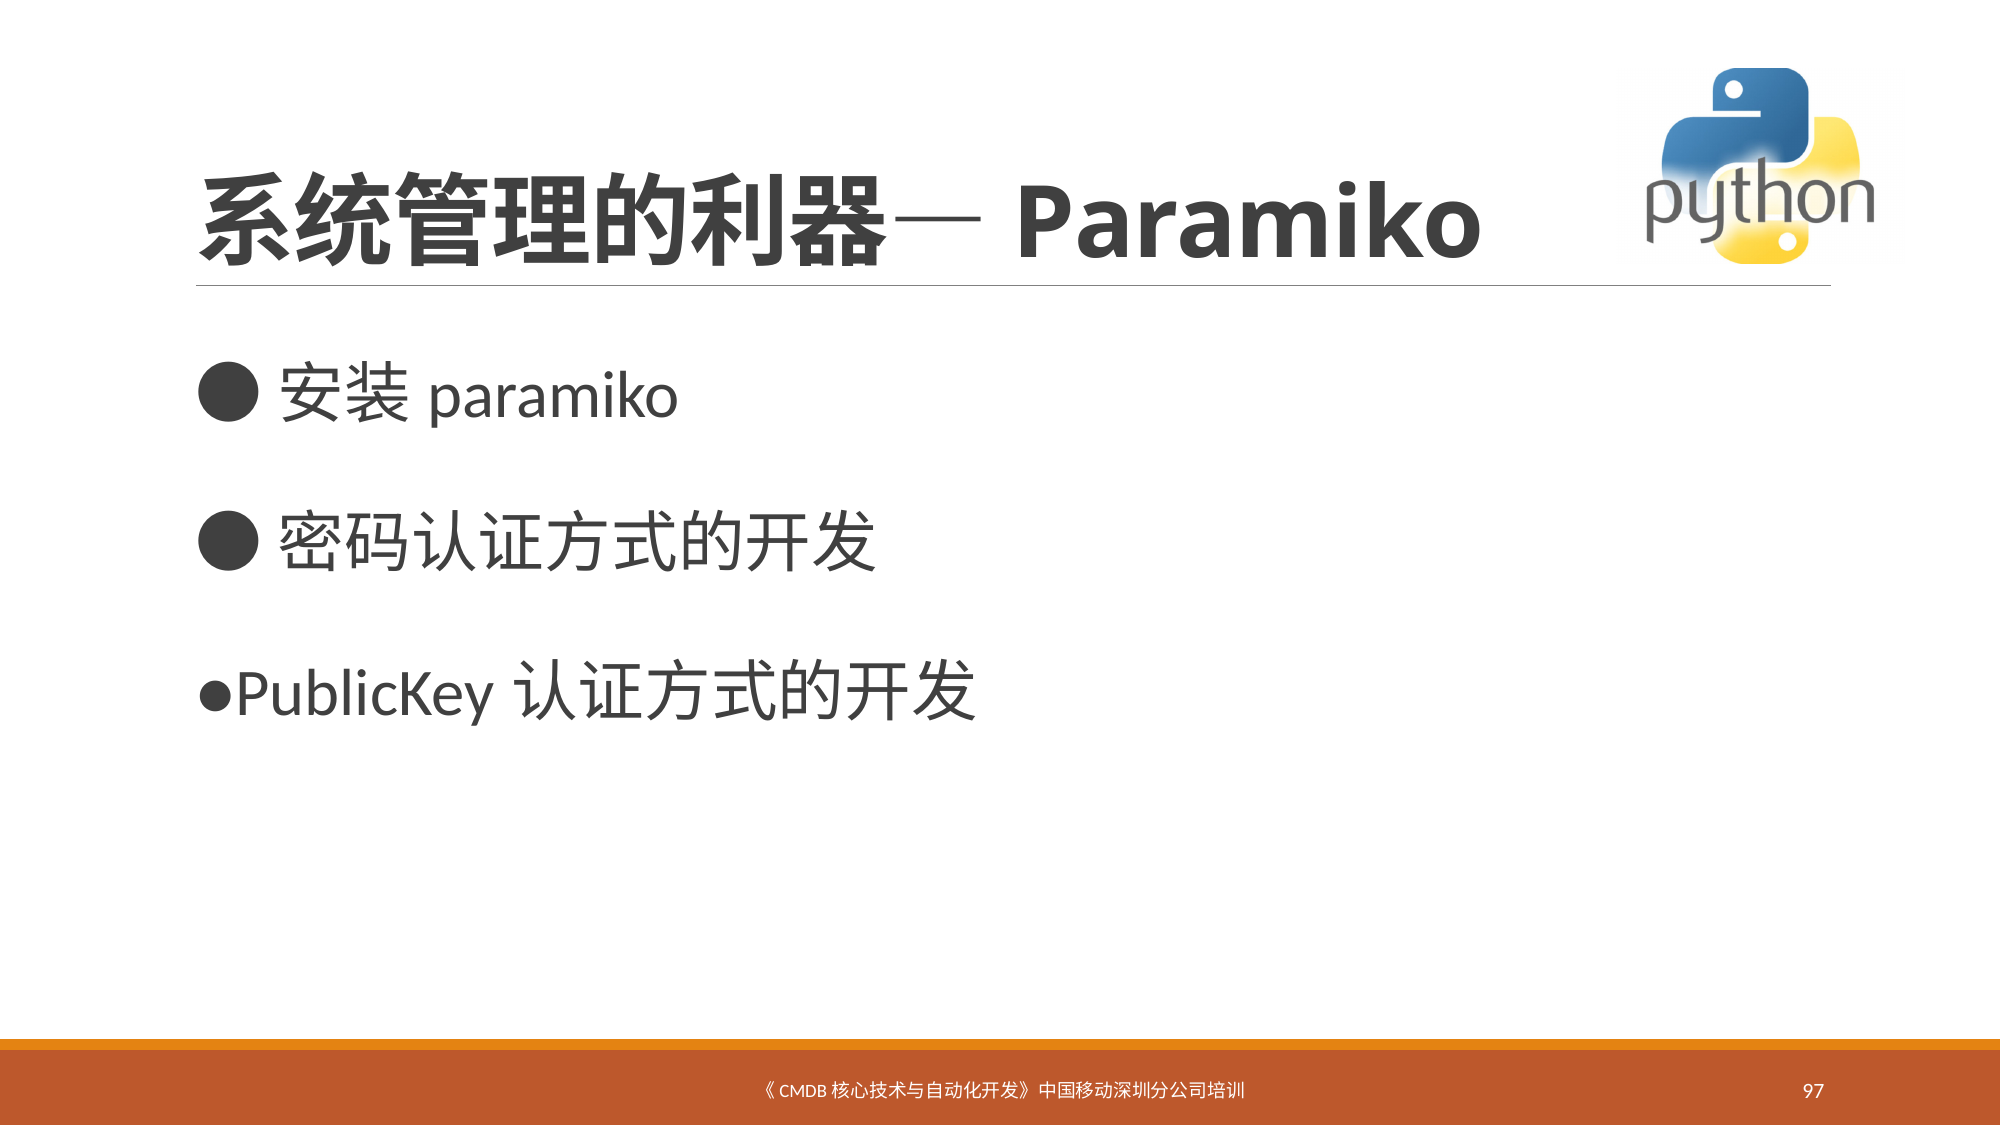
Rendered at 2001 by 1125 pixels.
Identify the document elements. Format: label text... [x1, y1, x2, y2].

list ●安装paramiko ●密码认证方式的开发 ●PublicKey认证方式的开发 [180, 302, 1830, 963]
footer 《CMDB核心技术与自动化开发》中国移动深圳分公司培训 [604, 1059, 1396, 1120]
picture [1616, 68, 1906, 264]
title 系统管理的利器—Paramiko [180, 47, 1830, 285]
slide_number 97 [1624, 1059, 1840, 1120]
